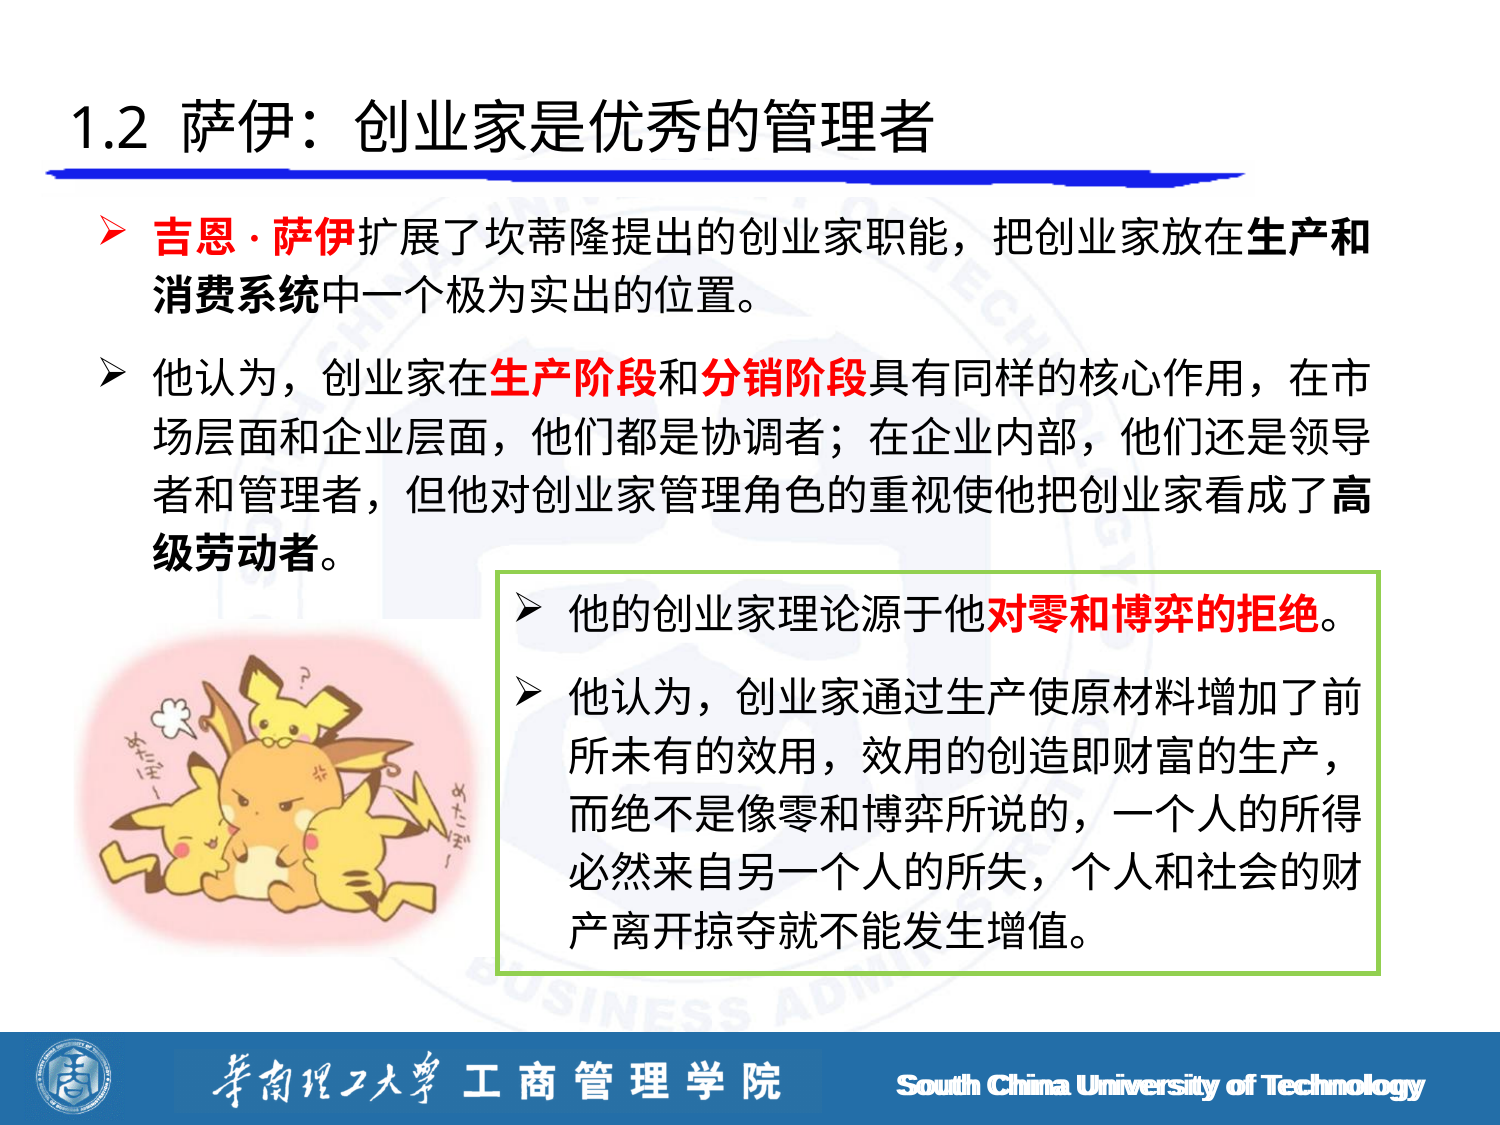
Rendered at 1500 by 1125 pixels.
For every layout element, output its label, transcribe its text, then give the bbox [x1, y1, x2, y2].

list 吉恩·萨伊扩展了坎蒂隆提出的创业家职能，把创业家放在生产和消费系统中一个极为实出的位置。 他认为，创业家在生产阶段和分销阶段具有同样的核心作用，在市场层面和企业层面，他们都是协调者；在企业内部，他们还是领导者和管理者，但他对创业家管理角色的重视使他把创业家看成了高级劳动者。 [81, 194, 1388, 597]
footer South China University of Technology [826, 1058, 1500, 1125]
picture [0, 597, 1500, 1125]
title 1.2 萨伊：创业家是优秀的管理者 [53, 77, 1388, 173]
picture [41, 160, 1270, 197]
text_box 他的创业家理论源于他对零和博弈的拒绝。 他认为，创业家通过生产使原材料增加了前所未有的效用，效用的创造即财富的生产，而绝不是像零和博弈所说的，一个人的所得必然来自另一个人的所失，个人和社会的财产离开掠夺就不能发生增值。 [497, 572, 1379, 974]
